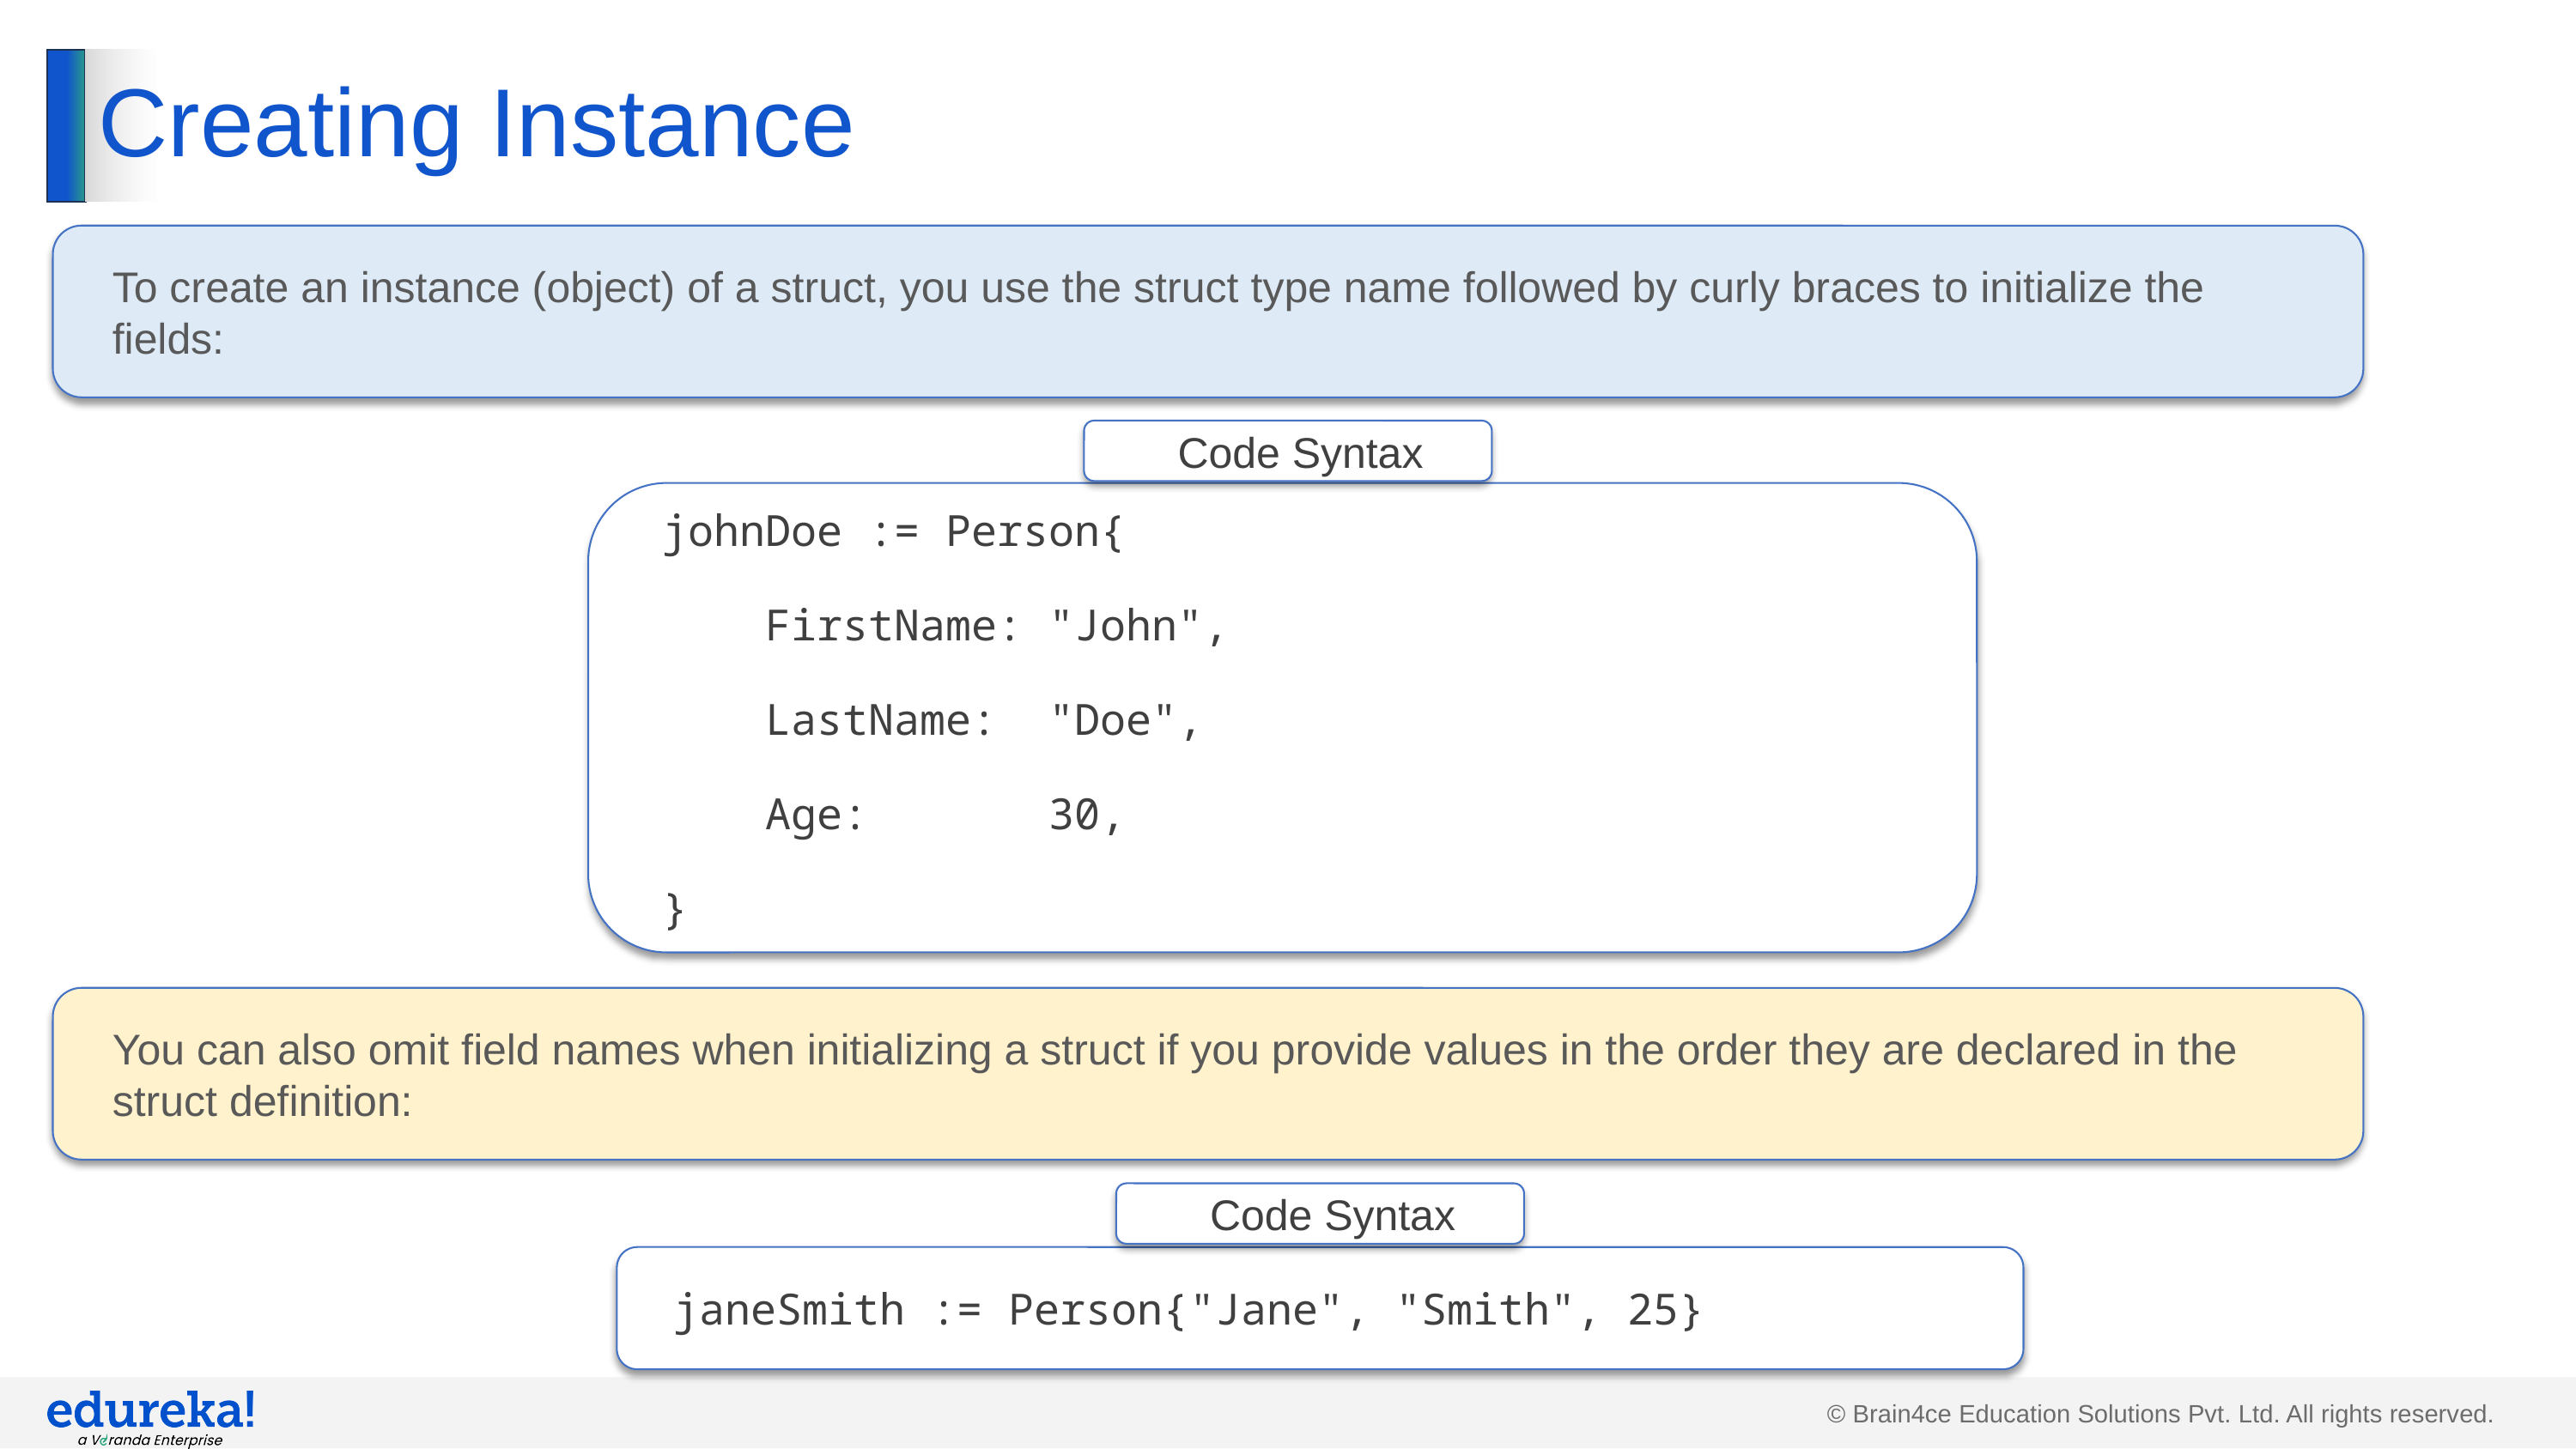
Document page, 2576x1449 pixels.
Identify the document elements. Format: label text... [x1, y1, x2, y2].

text_box Code Syntax [1084, 420, 1492, 482]
text_box To create an instance (object) of a struct, you use the struct type name followed by curly braces to initialize the fields: [52, 225, 2364, 397]
text_box Code Syntax [1115, 1183, 1524, 1244]
text_box johnDoe := Person{ FirstName: "John", LastName: "Doe", Age: 30, } [588, 482, 1978, 953]
title Creating Instance [85, 49, 2491, 202]
picture [47, 1391, 253, 1449]
text_box You can also omit field names when initializing a struct if you provide values in the order they are declared in the struct definition: [52, 987, 2364, 1160]
text_box janeSmith := Person{"Jane", "Smith", 25} [617, 1246, 2024, 1370]
